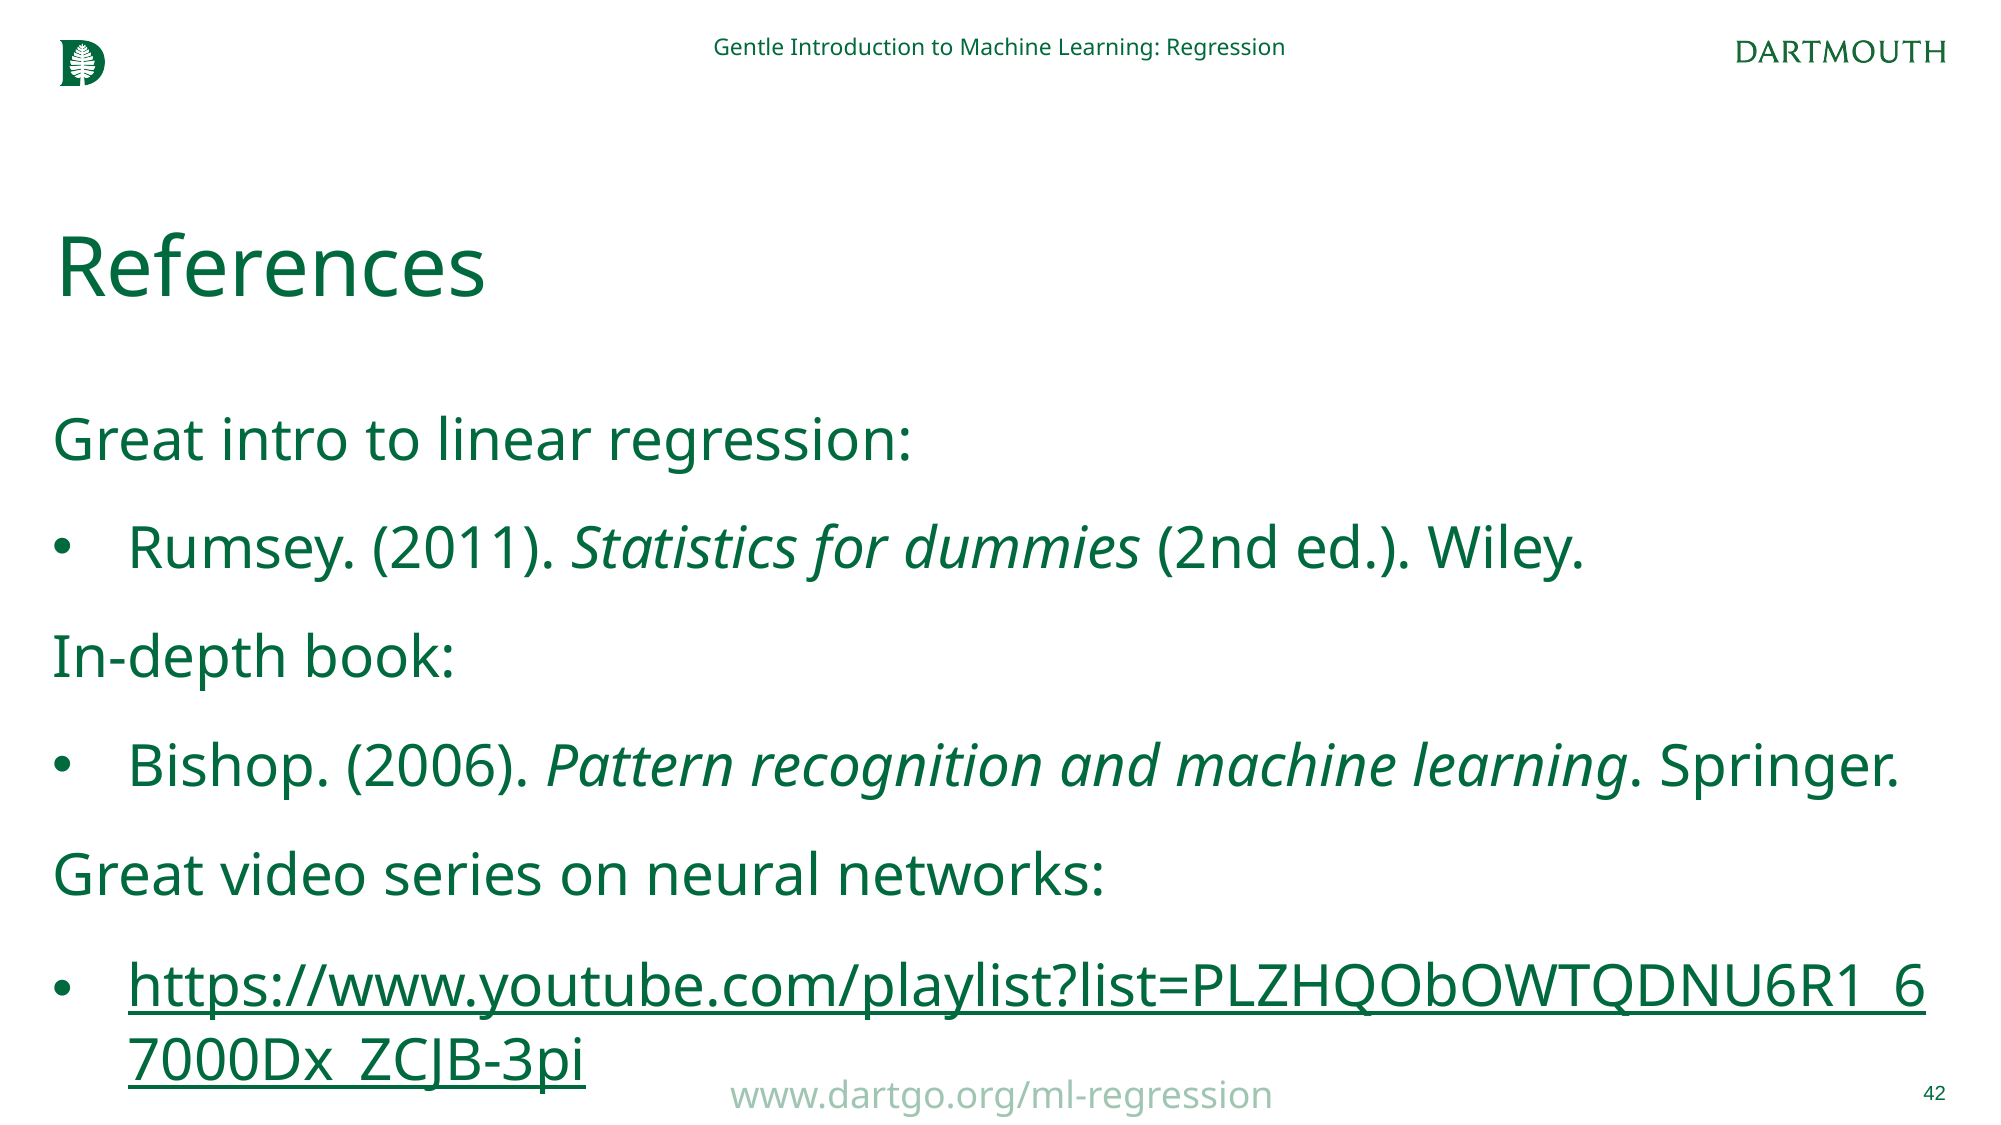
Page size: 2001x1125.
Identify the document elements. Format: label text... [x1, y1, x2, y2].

footer Gentle Introduction to Machine Learning: Regression [390, 30, 1610, 66]
title References [55, 228, 1950, 380]
picture [1735, 39, 1947, 64]
slide_number 42 [1860, 1074, 1947, 1111]
list Great intro to linear regression: Rumsey. (2011). Statistics for dummies (2nd ed.). Wiley. In-depth book: Bishop. (2006). Pattern recognition and machine learning. Springer. Great video series on neural networks: https://www.youtube.com/playlist?list=PLZHQObOWTQDNU6R1_67000Dx_ZCJB-3pi [52, 388, 1947, 1066]
picture [60, 40, 105, 86]
